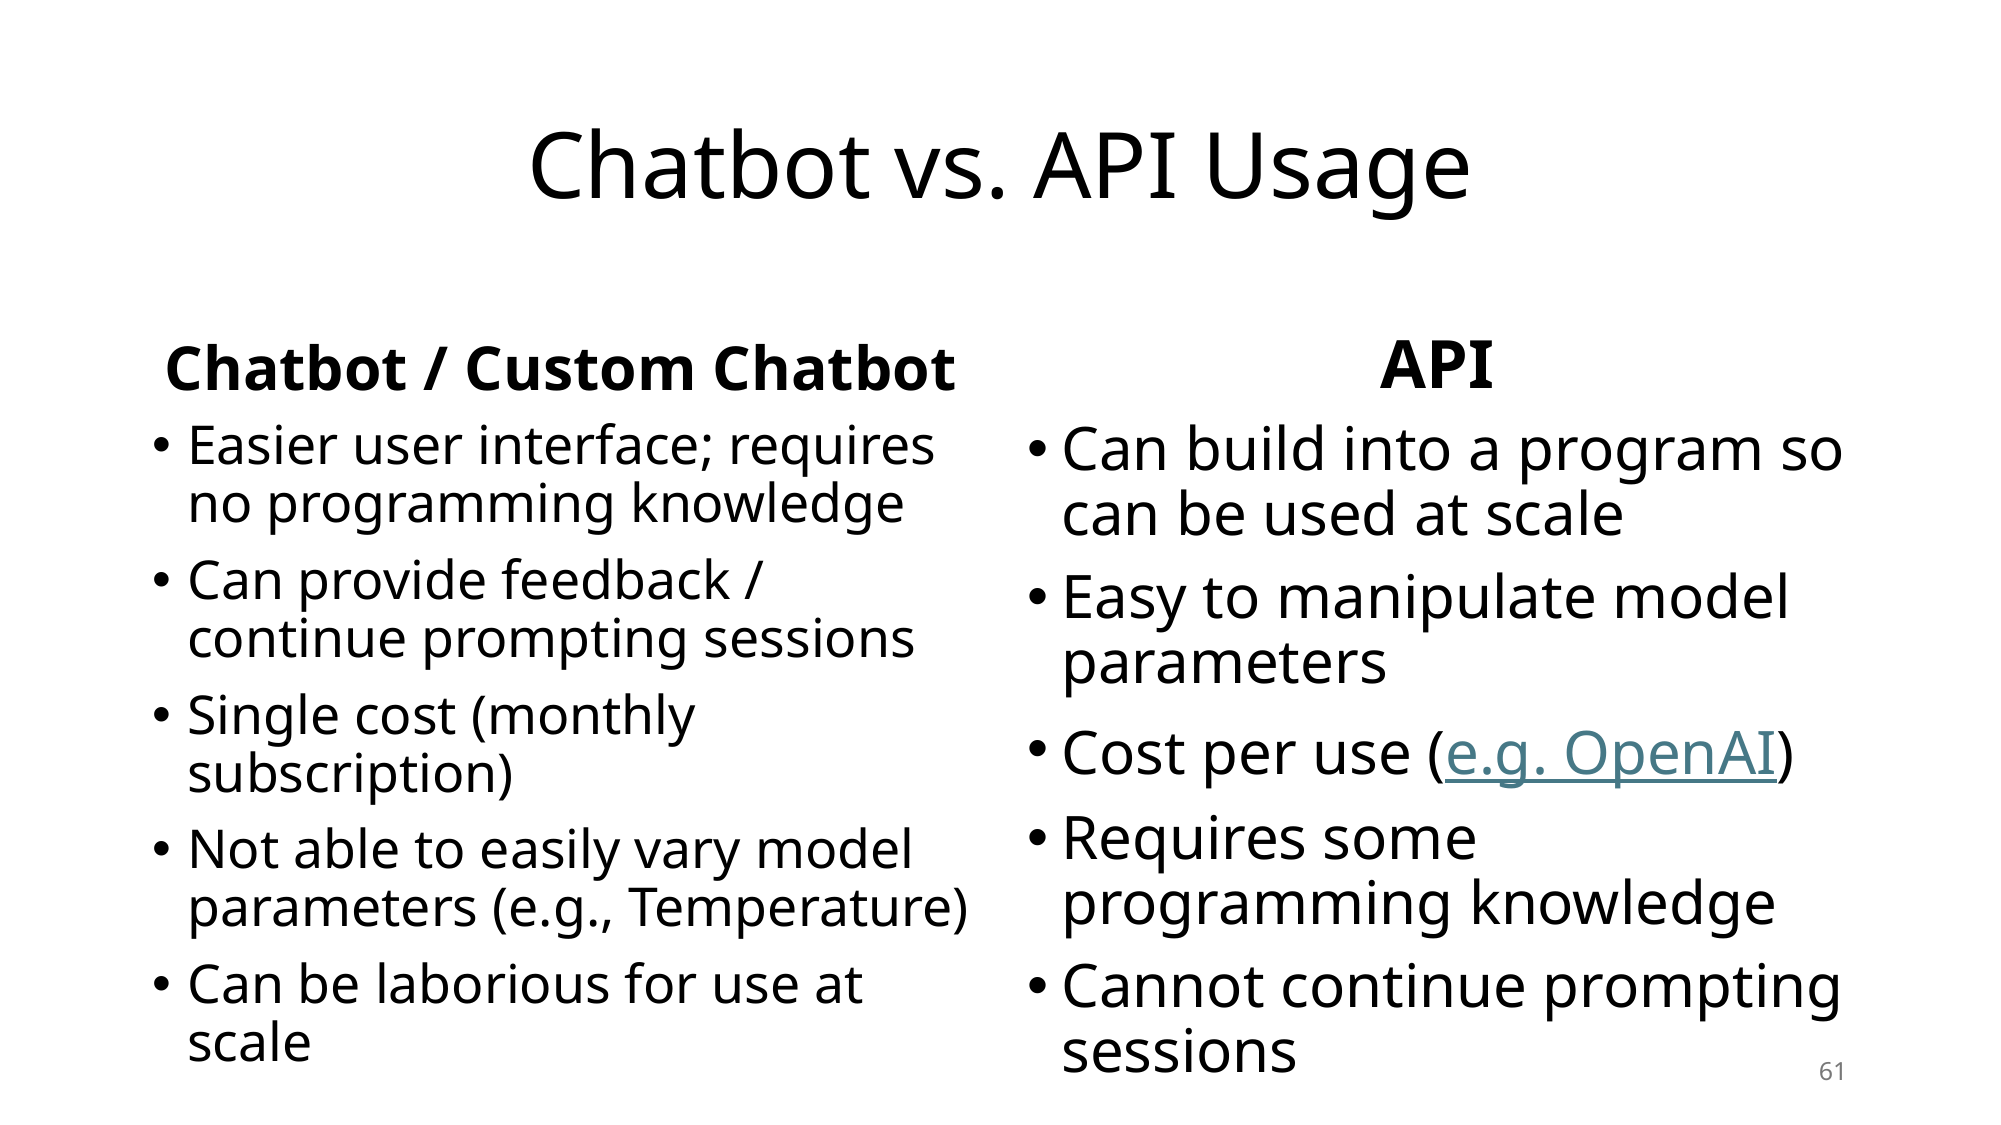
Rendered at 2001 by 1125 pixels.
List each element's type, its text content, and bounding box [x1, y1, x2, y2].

slide_number 61 [1412, 1042, 1863, 1103]
list API [1012, 275, 1863, 410]
list Chatbot / Custom Chatbot [137, 275, 984, 410]
list Can build into a program so can be used at scale Easy to manipulate model parameters Cost per use (e.g. OpenAI) Requires some programming knowledge Cannot continue prompting sessions [1012, 410, 1863, 1103]
list Easier user interface; requires no programming knowledge Can provide feedback / continue prompting sessions Single cost (monthly subscription) Not able to easily vary model parameters (e.g., Temperature) Can be laborious for use at scale [137, 410, 984, 1103]
title Chatbot vs. API Usage [137, 59, 1863, 278]
